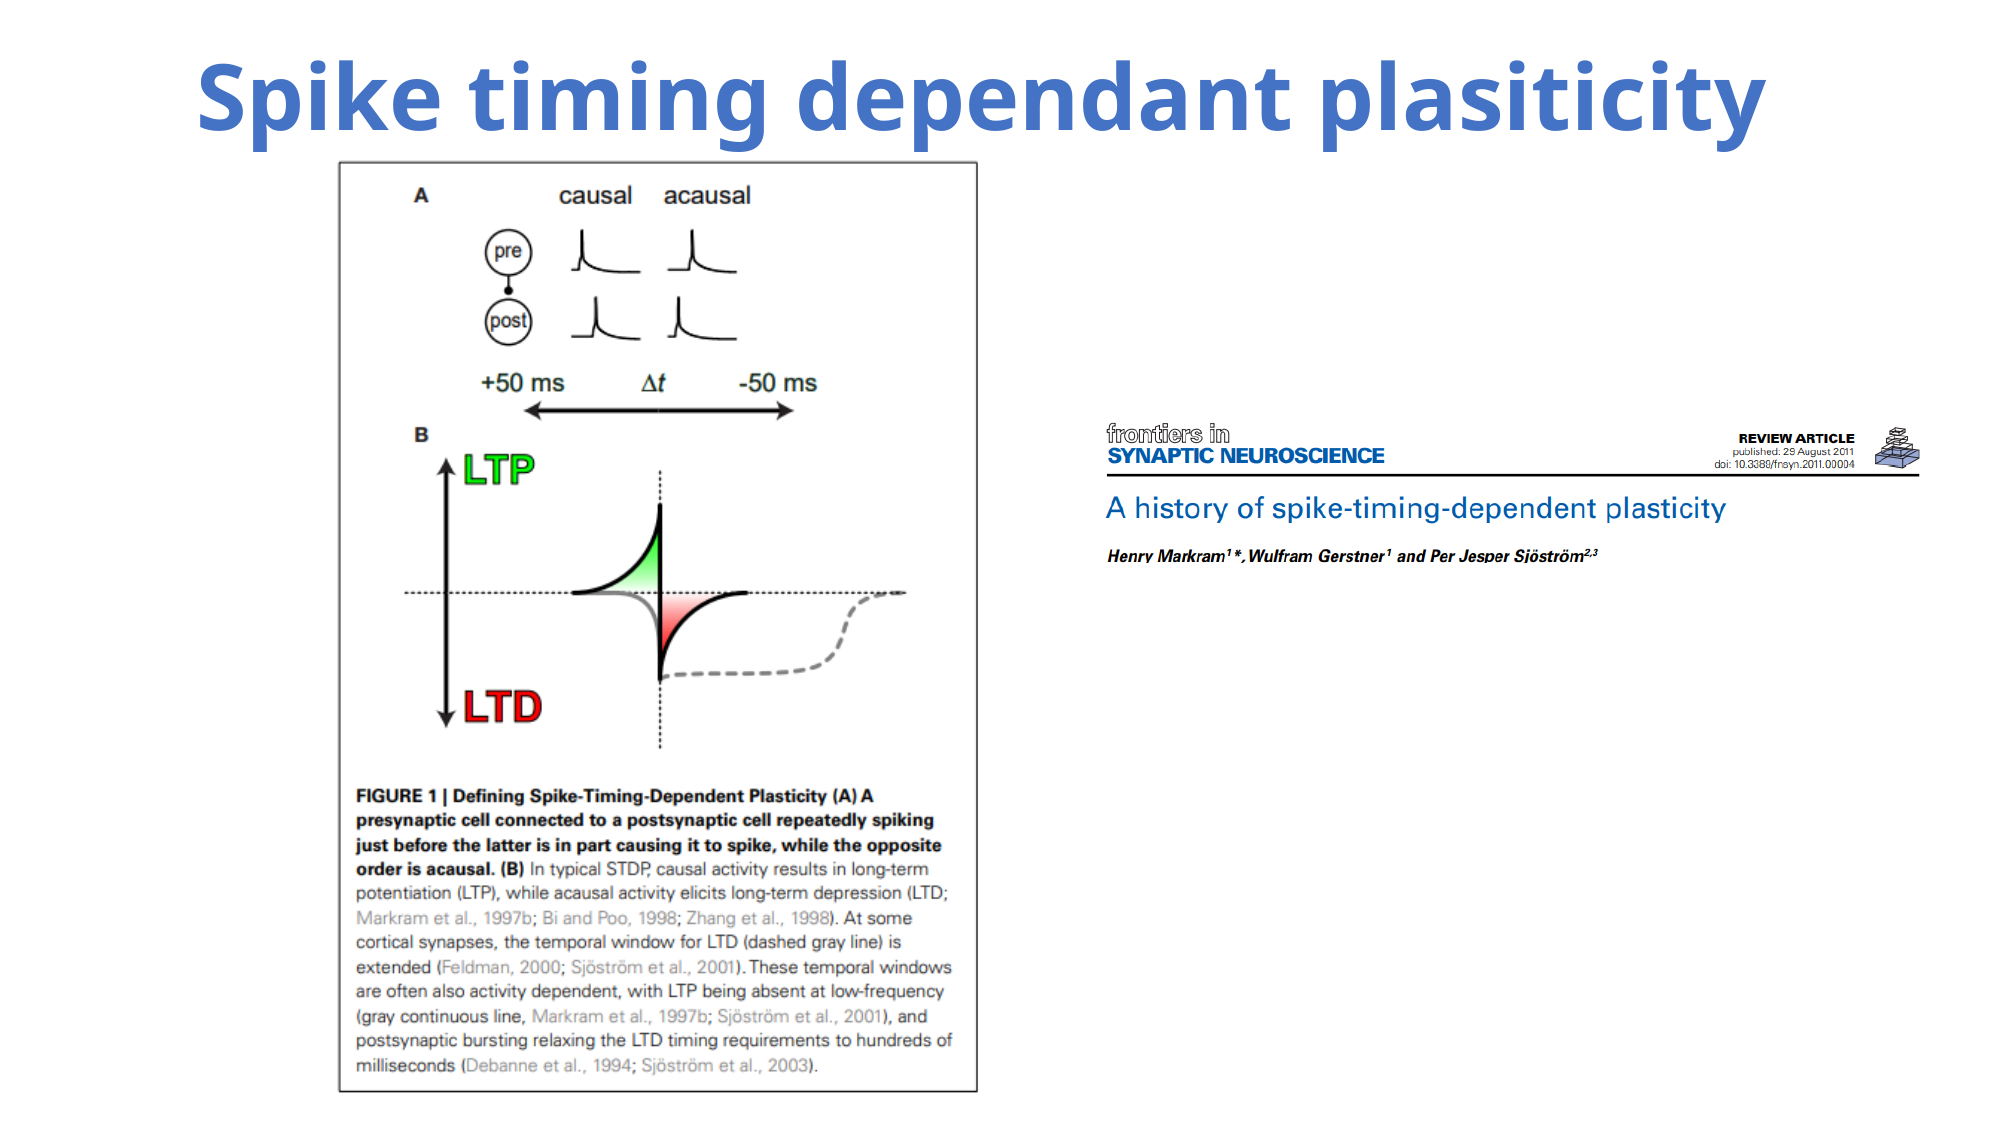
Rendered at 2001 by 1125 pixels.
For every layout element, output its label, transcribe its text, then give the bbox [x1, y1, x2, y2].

title Spike timing dependant plasiticity [181, 25, 1907, 176]
picture [329, 152, 981, 1100]
picture [1074, 409, 1944, 563]
